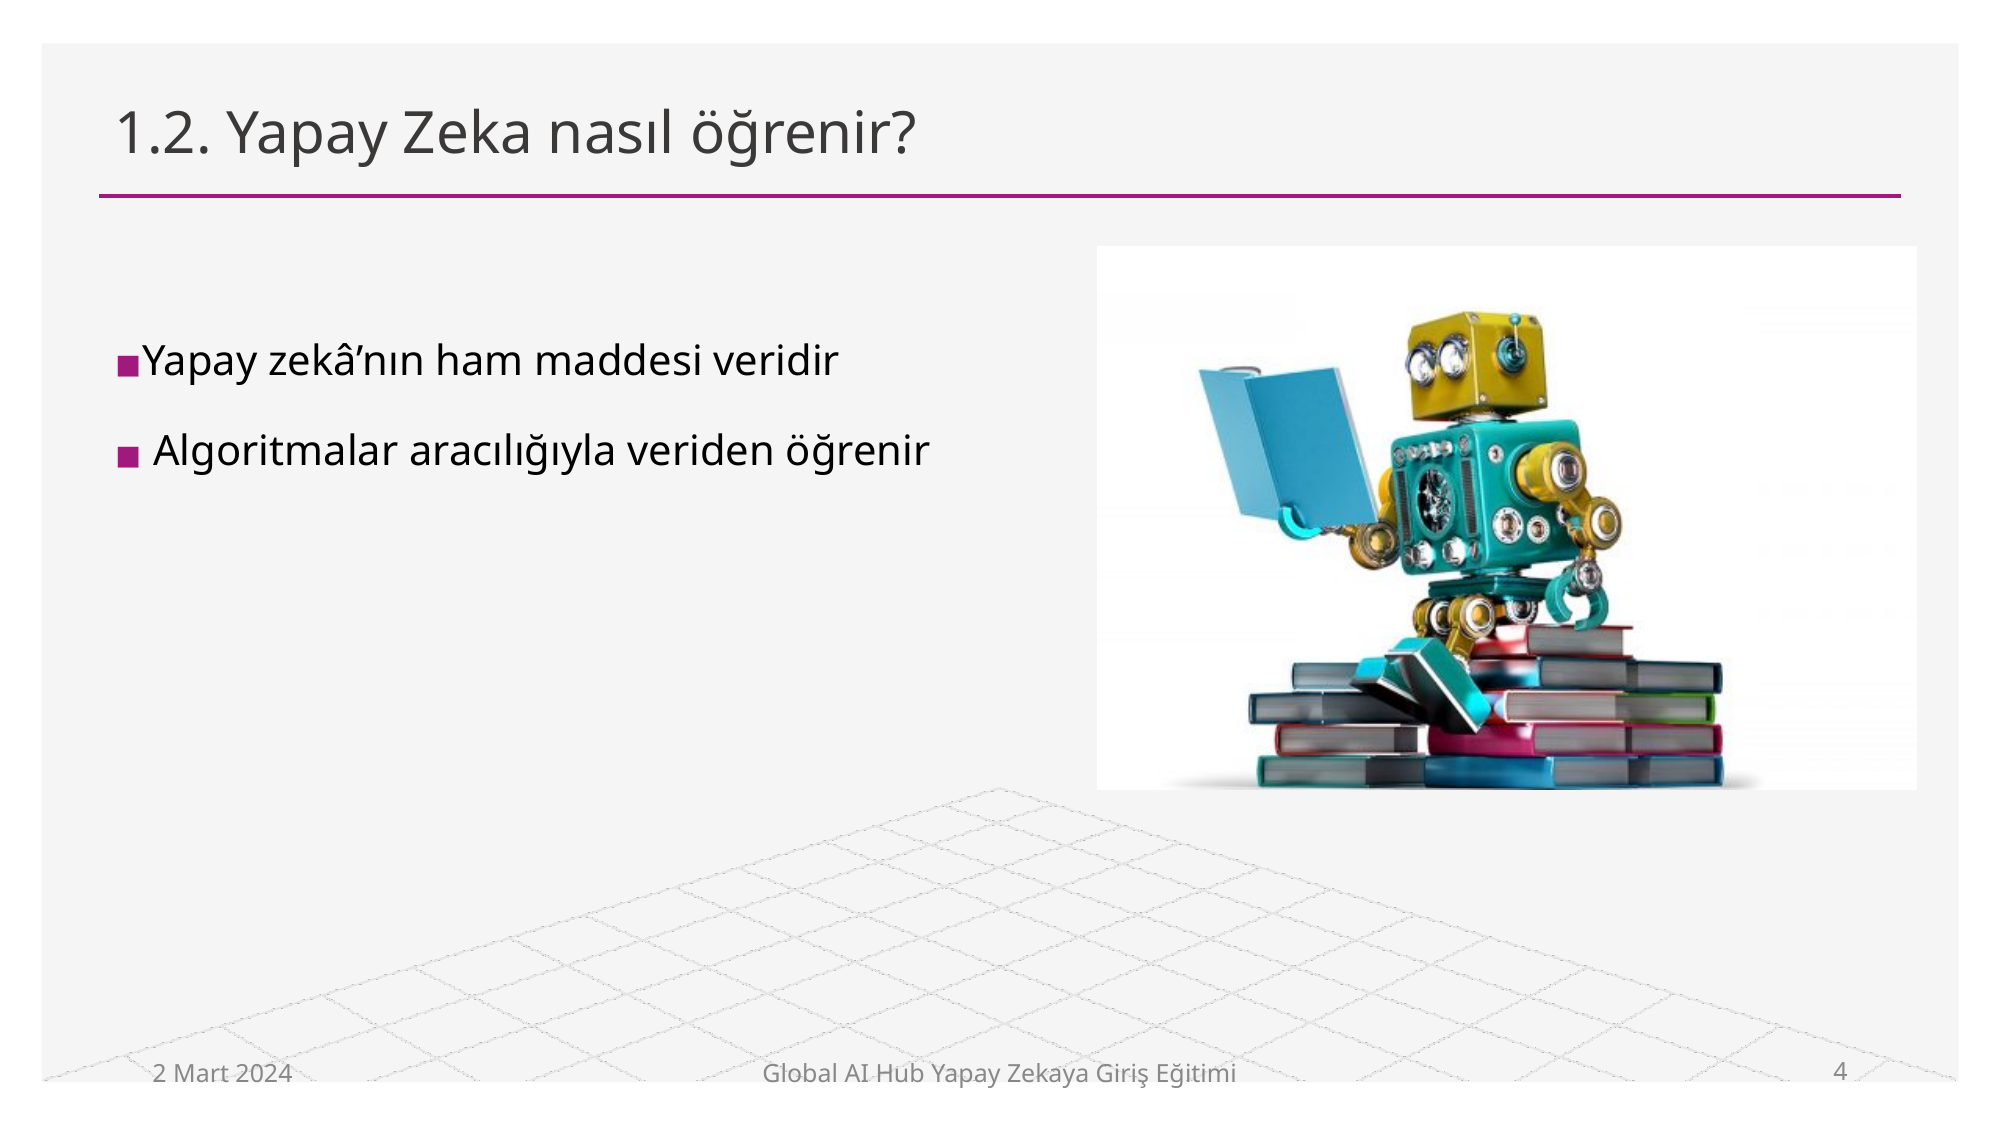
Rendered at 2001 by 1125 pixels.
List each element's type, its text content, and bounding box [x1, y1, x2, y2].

footer Global AI Hub Yapay Zekaya Giriş Eğitimi [662, 1042, 1338, 1103]
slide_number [137, 1042, 588, 1103]
title 1.2. Yapay Zeka nasıl öğrenir? [99, 73, 1901, 197]
picture [43, 246, 1956, 1081]
list Yapay zekâ’nın ham maddesi veridir Algoritmalar aracılığıyla veriden öğrenir [99, 235, 1263, 1005]
slide_number 4 [1412, 1042, 1863, 1103]
text_box [1316, 941, 1832, 977]
